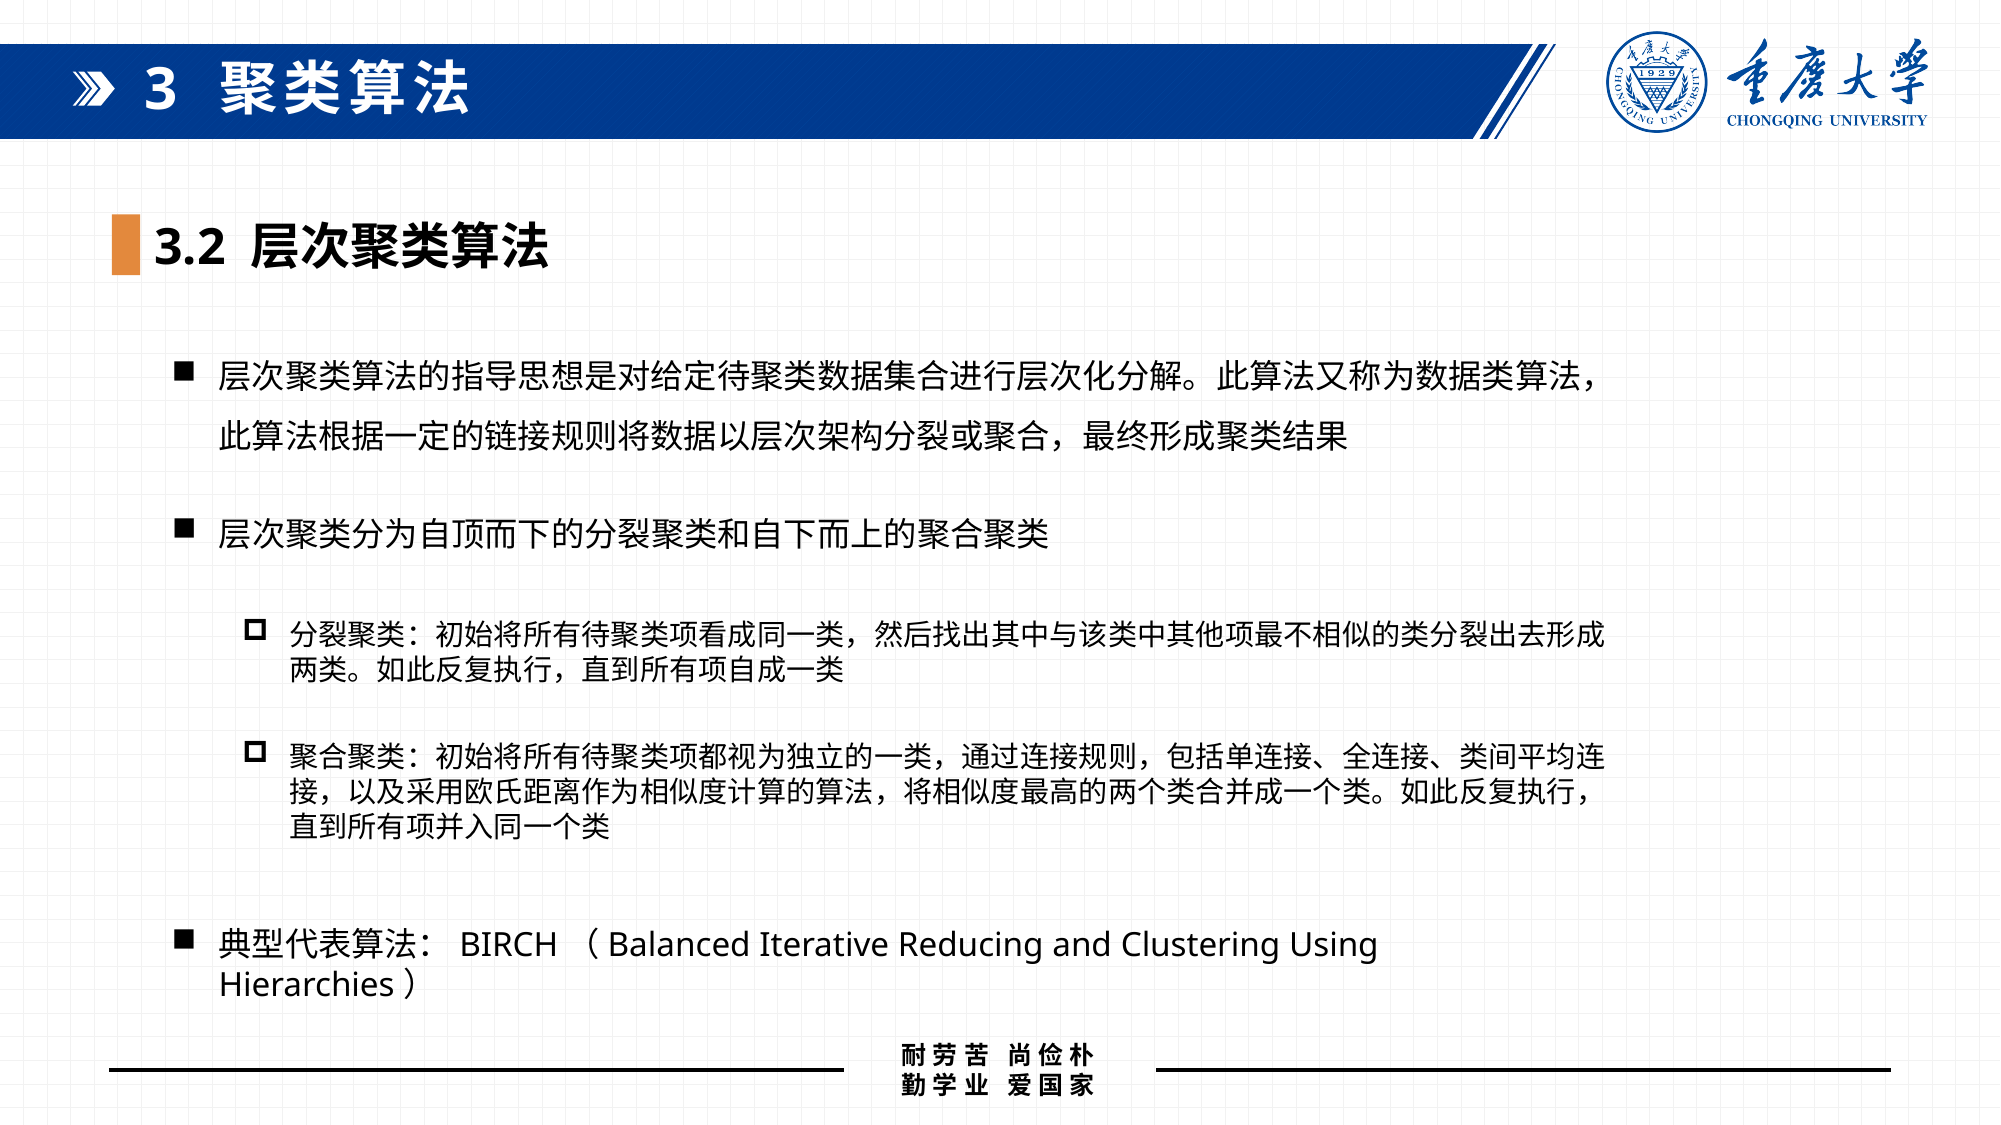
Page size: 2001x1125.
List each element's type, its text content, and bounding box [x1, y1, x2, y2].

text_box 分裂聚类：初始将所有待聚类项看成同一类，然后找出其中与该类中其他项最不相似的类分裂出去形成两类。如此反复执行，直到所有项自成一类 [227, 608, 1642, 694]
text_box 层次聚类算法的指导思想是对给定待聚类数据集合进行层次化分解。此算法又称为数据类算法，此算法根据一定的链接规则将数据以层次架构分裂或聚合，最终形成聚类结果 [156, 328, 1642, 463]
picture [1606, 31, 1928, 133]
list 3 聚类算法 [108, 51, 1356, 136]
list 3.2 层次聚类算法 [139, 213, 1891, 275]
text_box 典型代表算法：BIRCH（Balanced Iterative Reducing and Clustering Using Hierarchies） [156, 916, 1608, 1011]
text_box 层次聚类分为自顶而下的分裂聚类和自下而上的聚合聚类 [157, 505, 1670, 560]
text_box 聚合聚类：初始将所有待聚类项都视为独立的一类，通过连接规则，包括单连接、全连接、类间平均连接，以及采用欧氏距离作为相似度计算的算法，将相似度最高的两个类合并成一个类。如此反复执行，直到所有项并入同一个类 [227, 730, 1642, 851]
